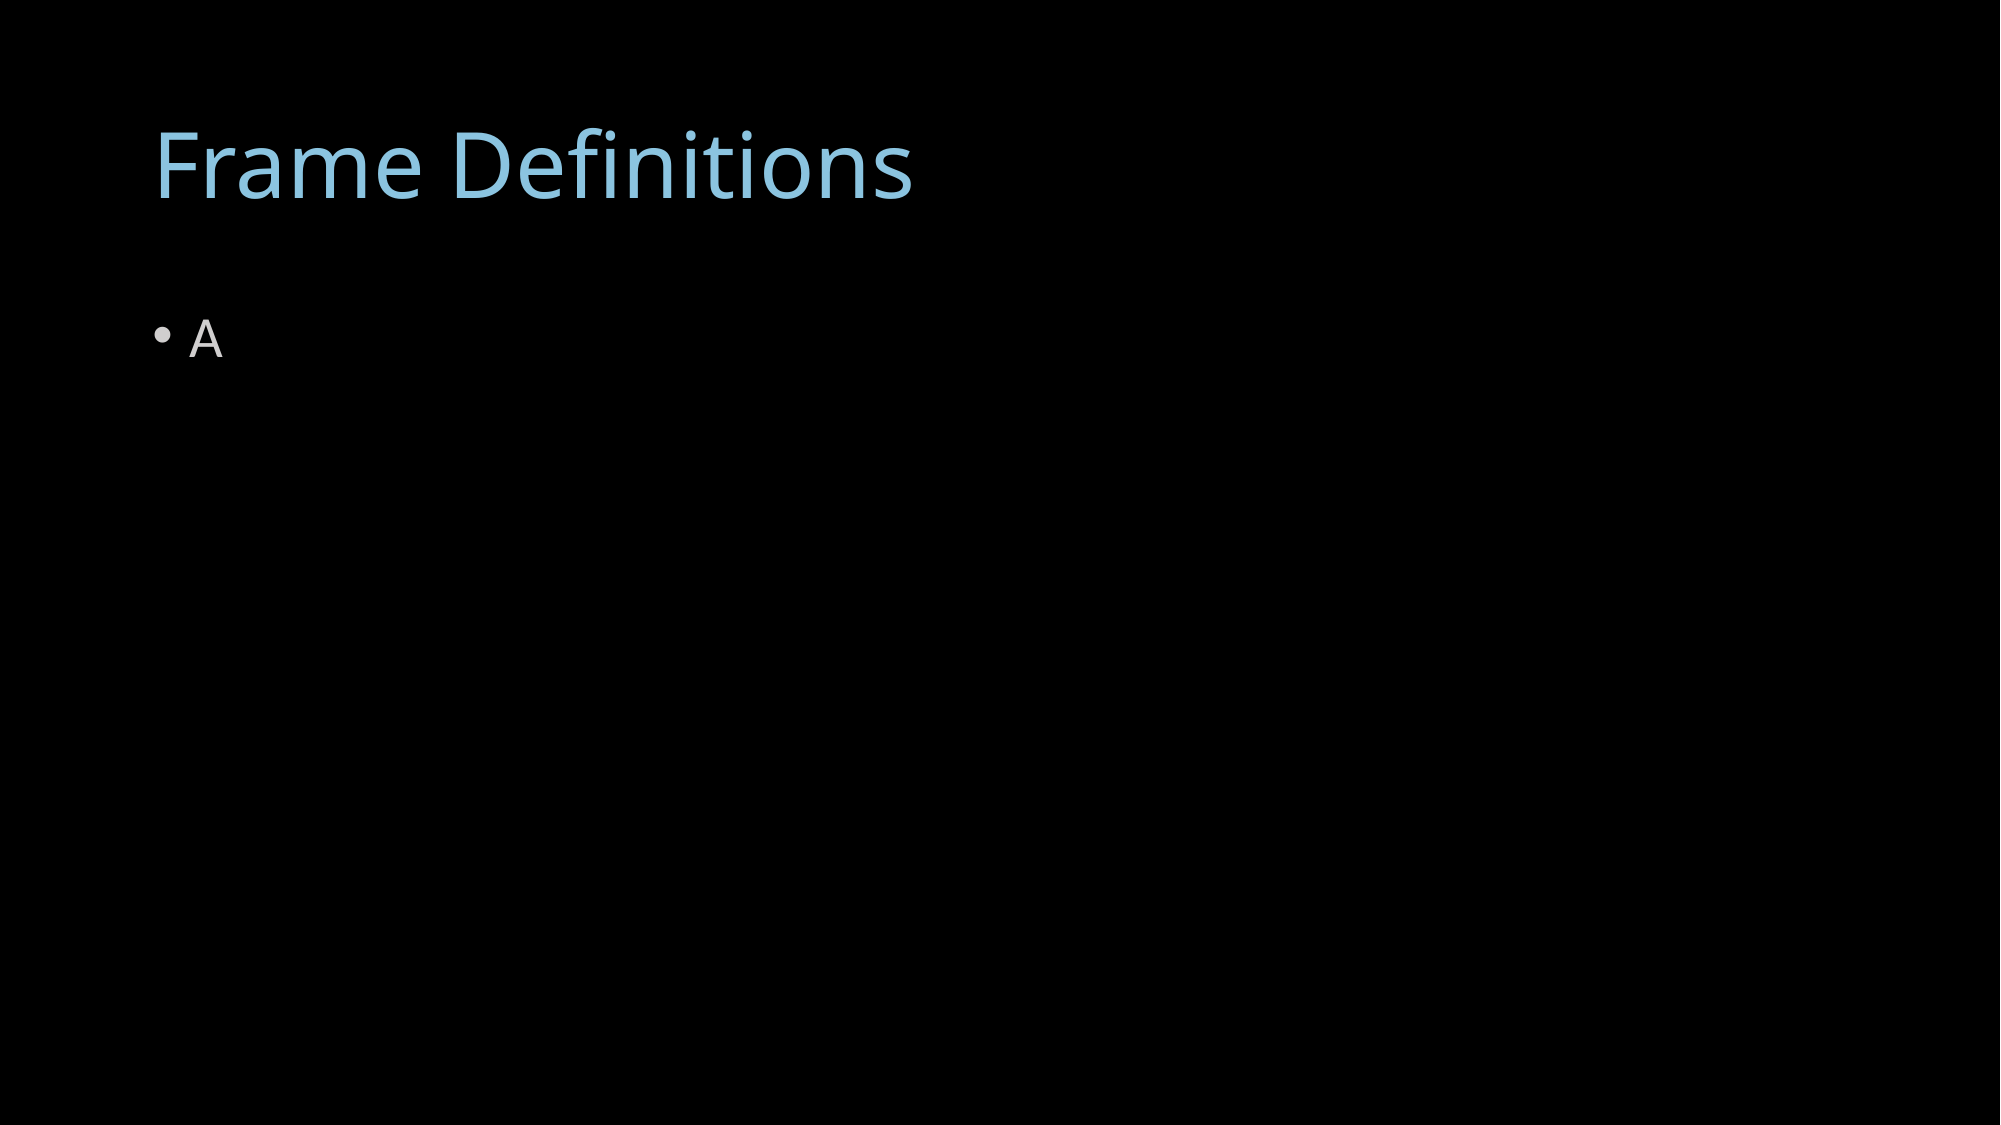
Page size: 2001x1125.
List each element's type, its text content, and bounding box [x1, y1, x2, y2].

title Frame Definitions [137, 59, 1863, 278]
list A [137, 299, 1863, 1014]
